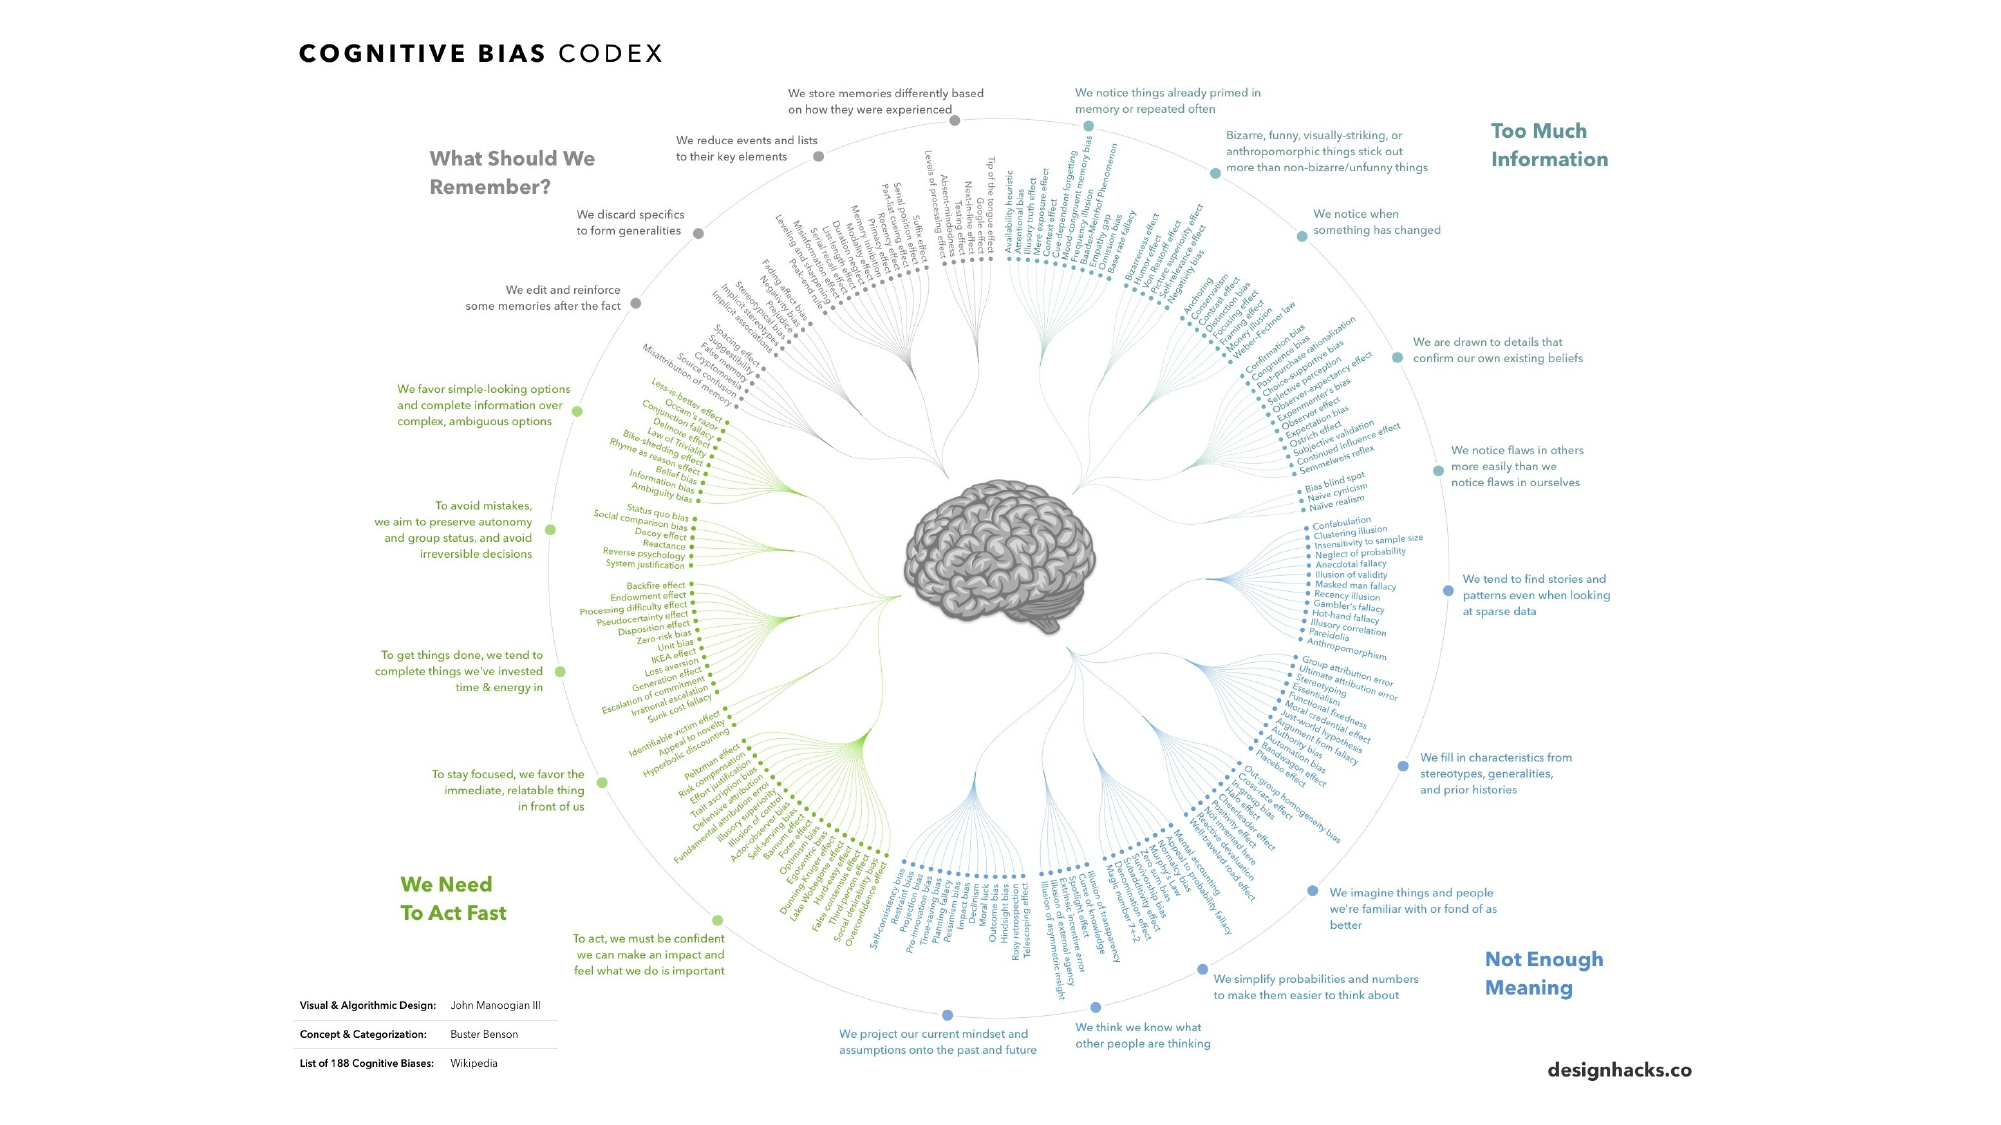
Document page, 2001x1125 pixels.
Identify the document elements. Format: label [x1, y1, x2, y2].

picture [250, 0, 1750, 1125]
